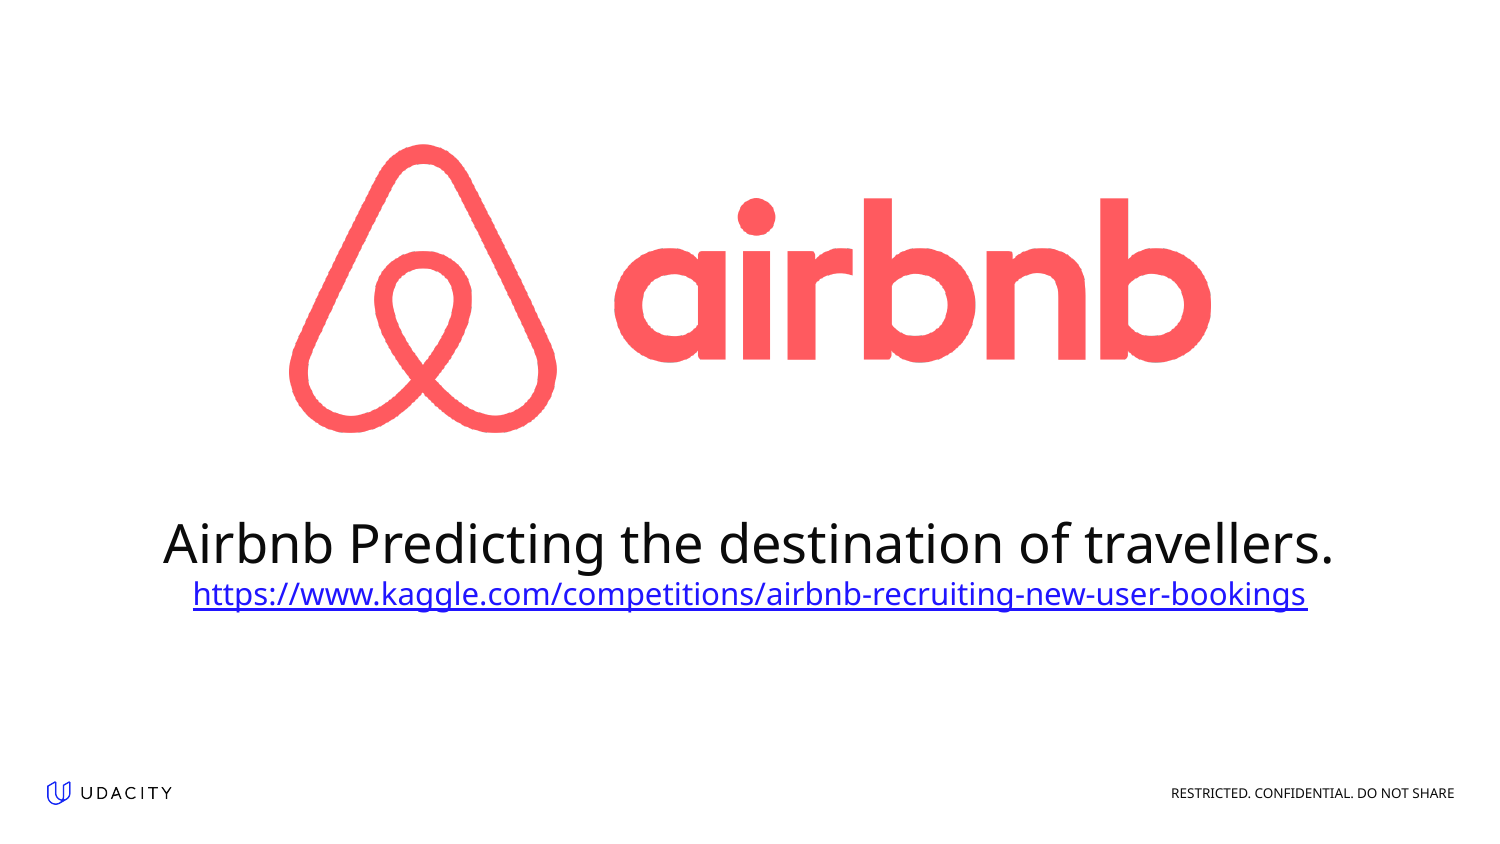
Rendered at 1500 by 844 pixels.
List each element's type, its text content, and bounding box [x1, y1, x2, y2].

title Airbnb Predicting the destination of travellers. https://www.kaggle.com/competitions/airbnb-recruiting-new-user-bookings [0, 511, 1500, 681]
picture [289, 144, 1211, 433]
picture [47, 781, 172, 805]
